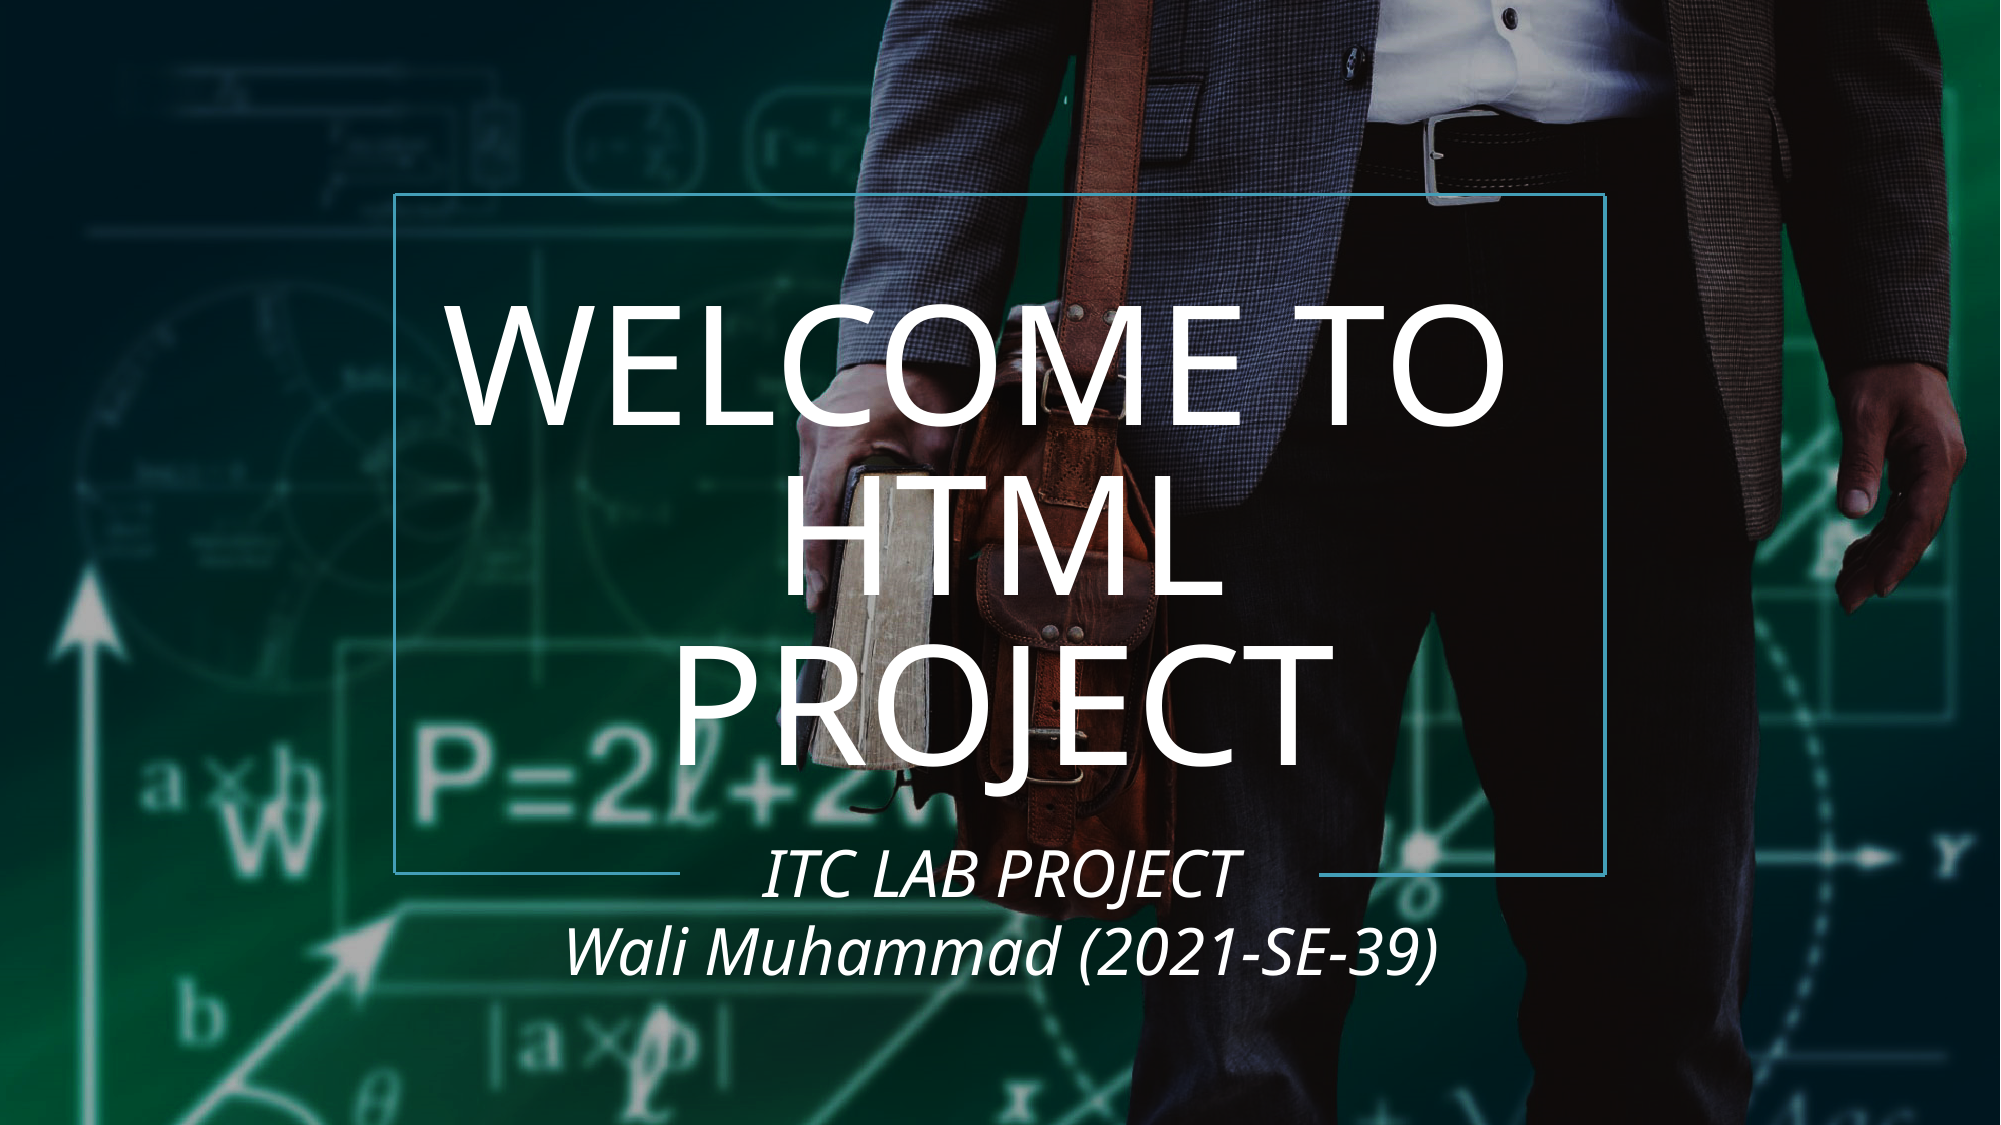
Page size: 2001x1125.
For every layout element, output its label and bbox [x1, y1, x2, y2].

picture [0, 0, 2000, 1125]
text_box [394, 194, 1606, 875]
